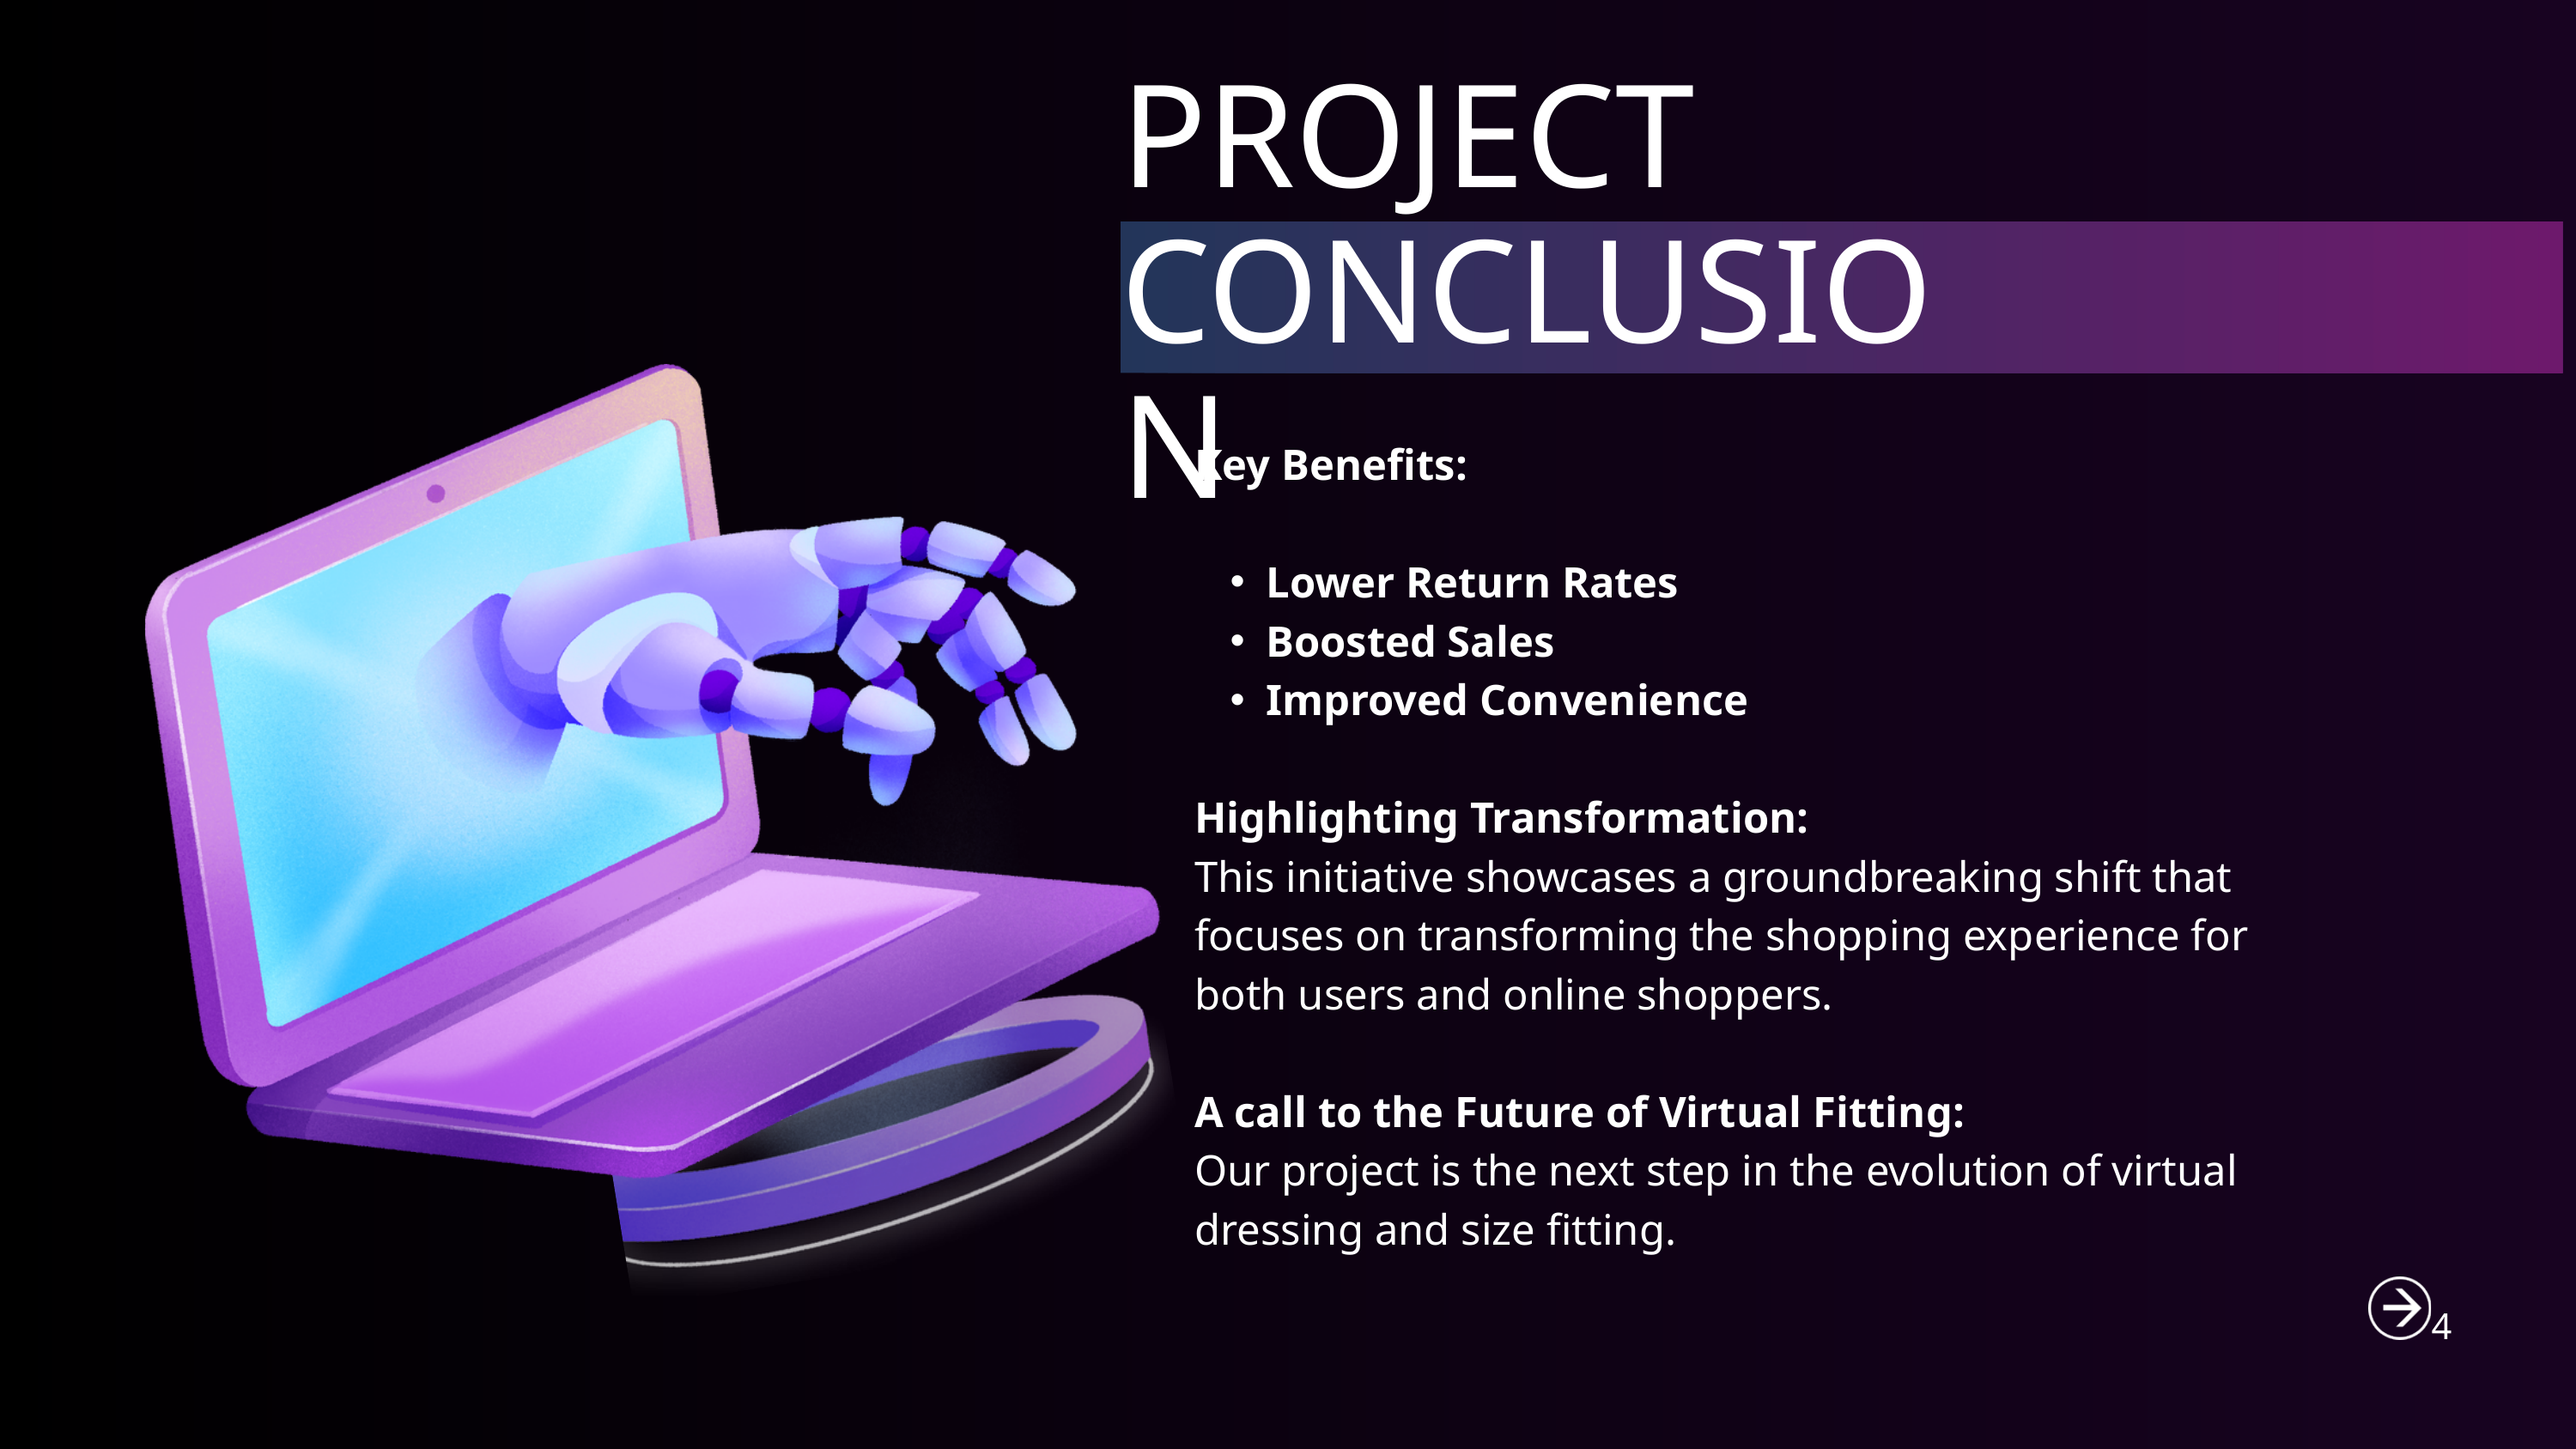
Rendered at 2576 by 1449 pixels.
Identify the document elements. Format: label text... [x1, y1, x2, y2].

text_box PROJECT CONCLUSION [1121, 61, 1982, 220]
text_box [612, 1014, 1194, 1308]
text_box PROJECT CONCLUSION [1121, 381, 1982, 528]
text_box [144, 364, 1162, 1179]
text_box Key Benefits: Lower Return Rates Boosted Sales Improved Convenience Highlighting Transformation: This initiative showcases a groundbreaking shift that focuses on transforming the shopping experience for both users and online shoppers. A call to the Future of Virtual Fitting: Our project is the next step in the evolution of virtual dressing and size fitting. [1194, 429, 2275, 1253]
text_box 4 [2431, 1296, 2452, 1348]
text_box [2368, 1276, 2432, 1340]
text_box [1120, 221, 2563, 373]
